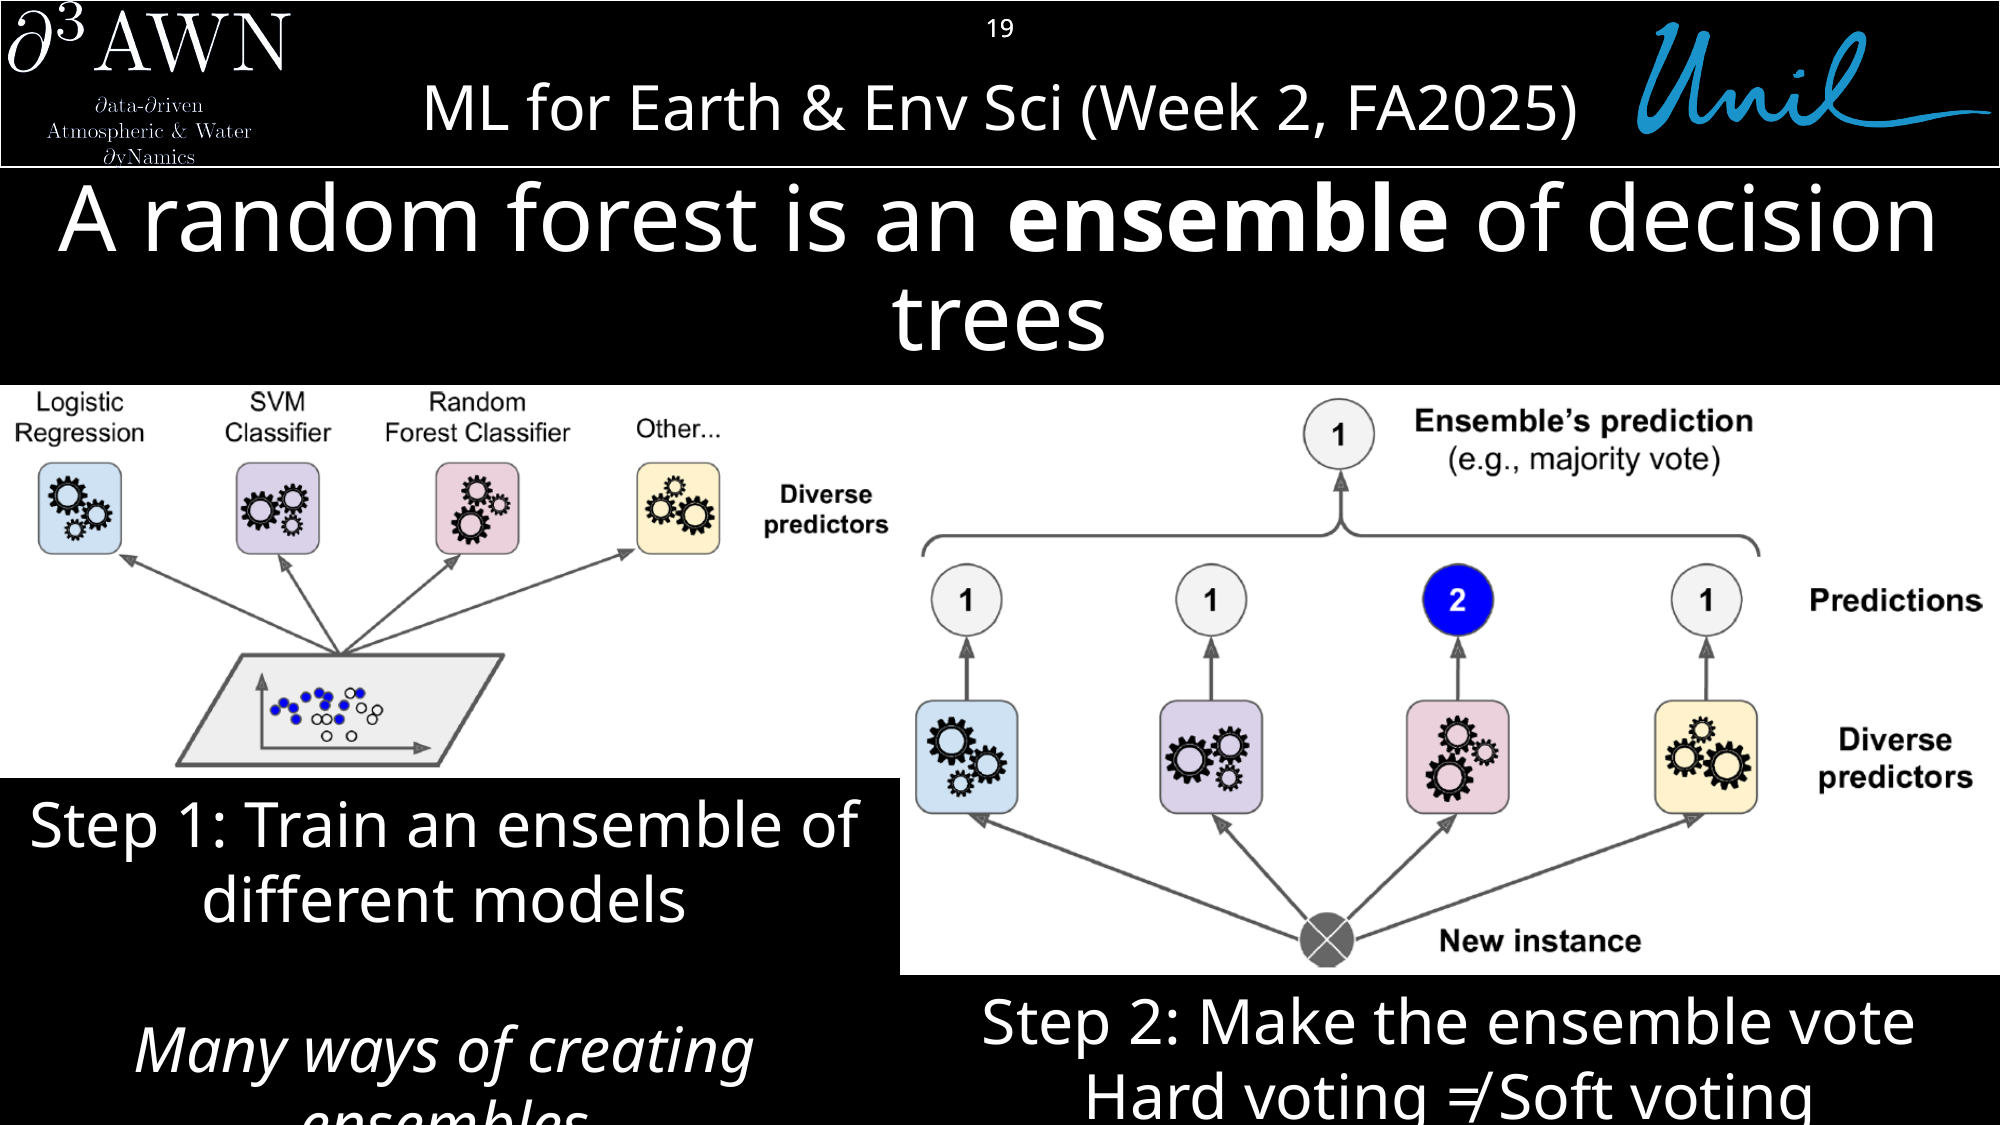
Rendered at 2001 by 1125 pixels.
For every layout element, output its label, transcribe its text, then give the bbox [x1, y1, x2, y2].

picture [0, 385, 2000, 975]
slide_number 19 [774, 0, 1225, 60]
picture [0, 0, 298, 168]
title A random forest is an ensemble of decision trees [0, 171, 2000, 371]
text_box Step 1: Train an ensemble of different models Many ways of creating ensembles [0, 778, 890, 1125]
picture [1609, 22, 2000, 145]
text_box Step 2: Make the ensemble vote Hard voting ≠ Soft voting [900, 975, 2000, 1125]
